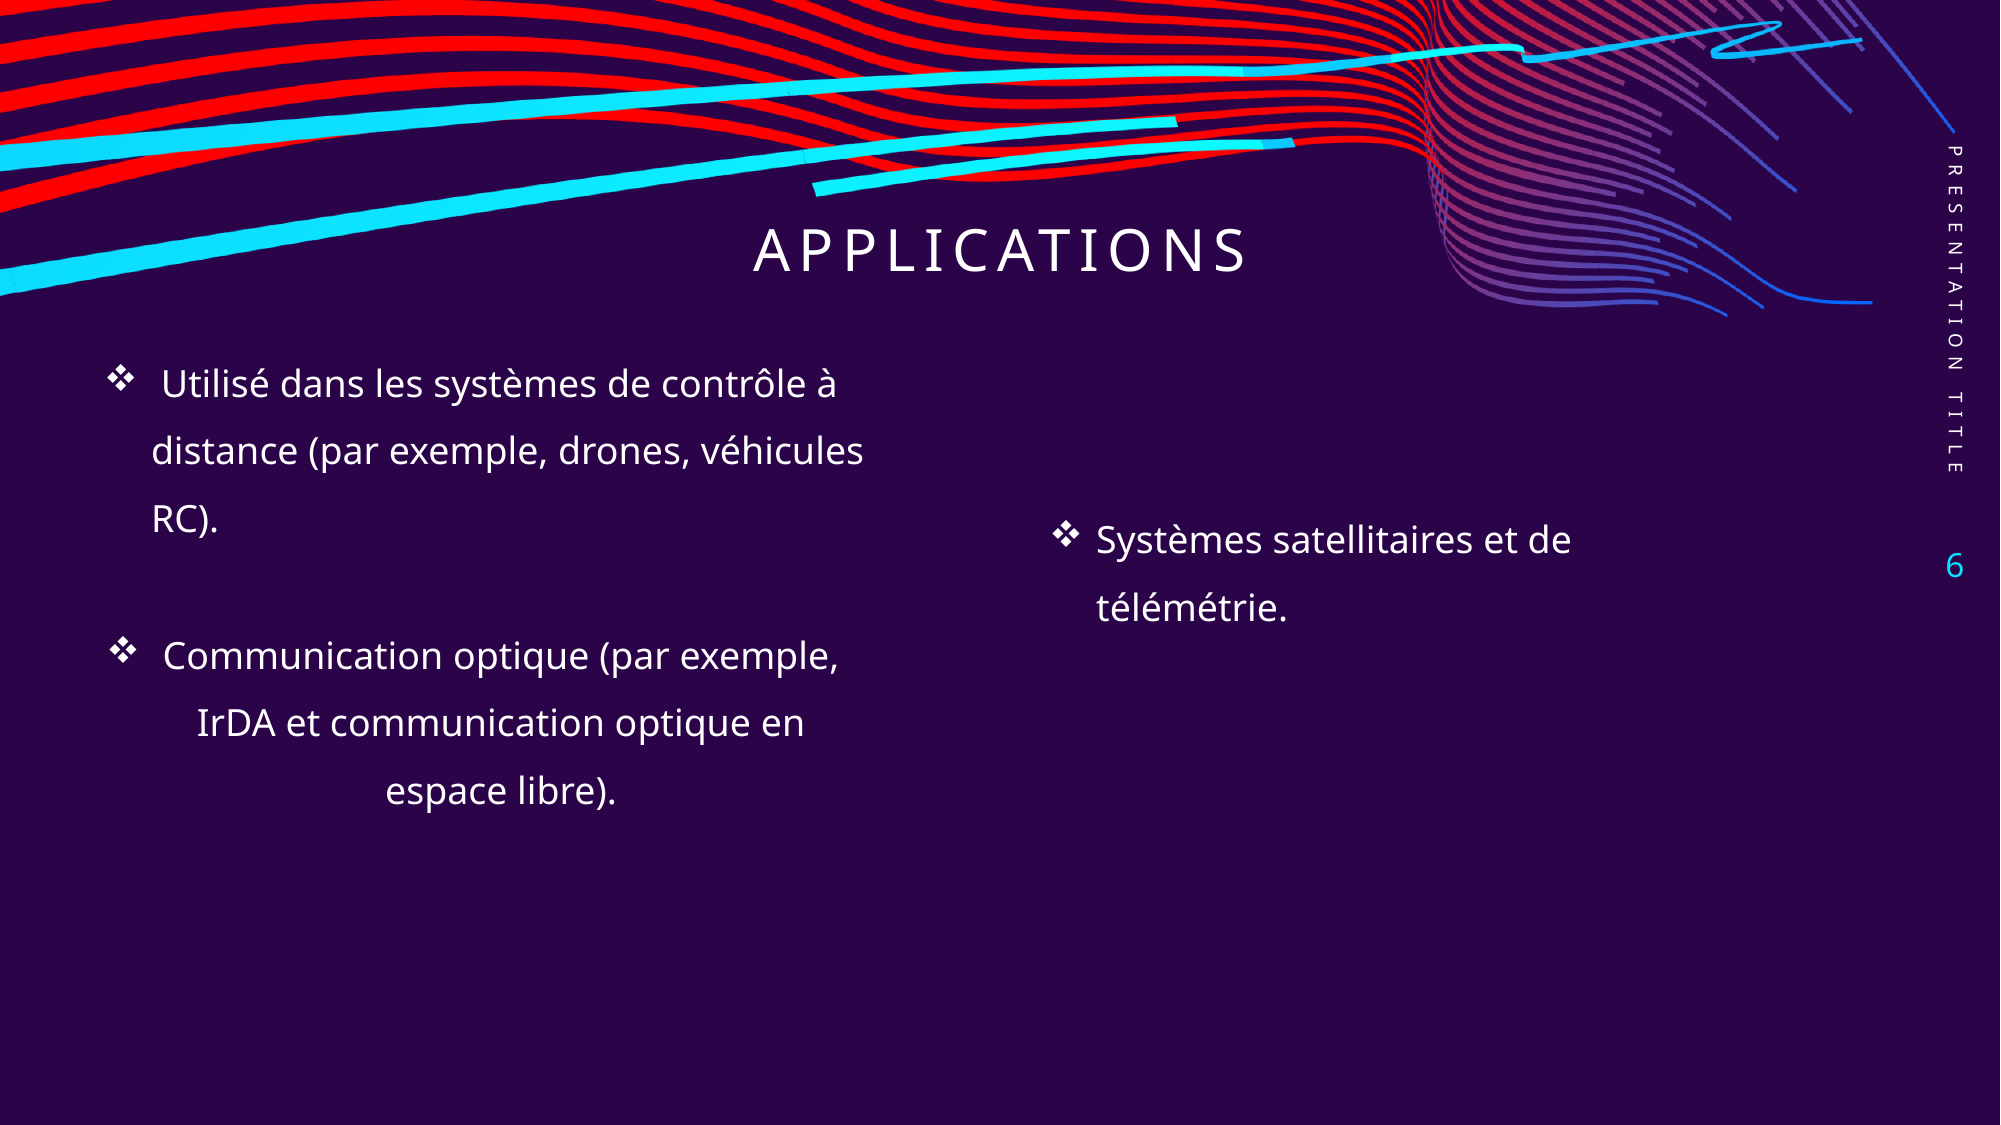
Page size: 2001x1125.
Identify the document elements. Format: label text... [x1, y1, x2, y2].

slide_number 6 [1889, 519, 1980, 615]
picture [0, 0, 2000, 1125]
title APPLICATIONS [612, 213, 1388, 309]
text_box Systèmes satellitaires et de télémétrie. [1034, 486, 1740, 582]
list Utilisé dans les systèmes de contrôle à distance (par exemple, drones, véhicules RC). [89, 329, 883, 487]
footer PRESENTATION TITLE [1926, 33, 1987, 489]
list Communication optique (par exemple, IrDA et communication optique en espace libre). [89, 602, 857, 868]
